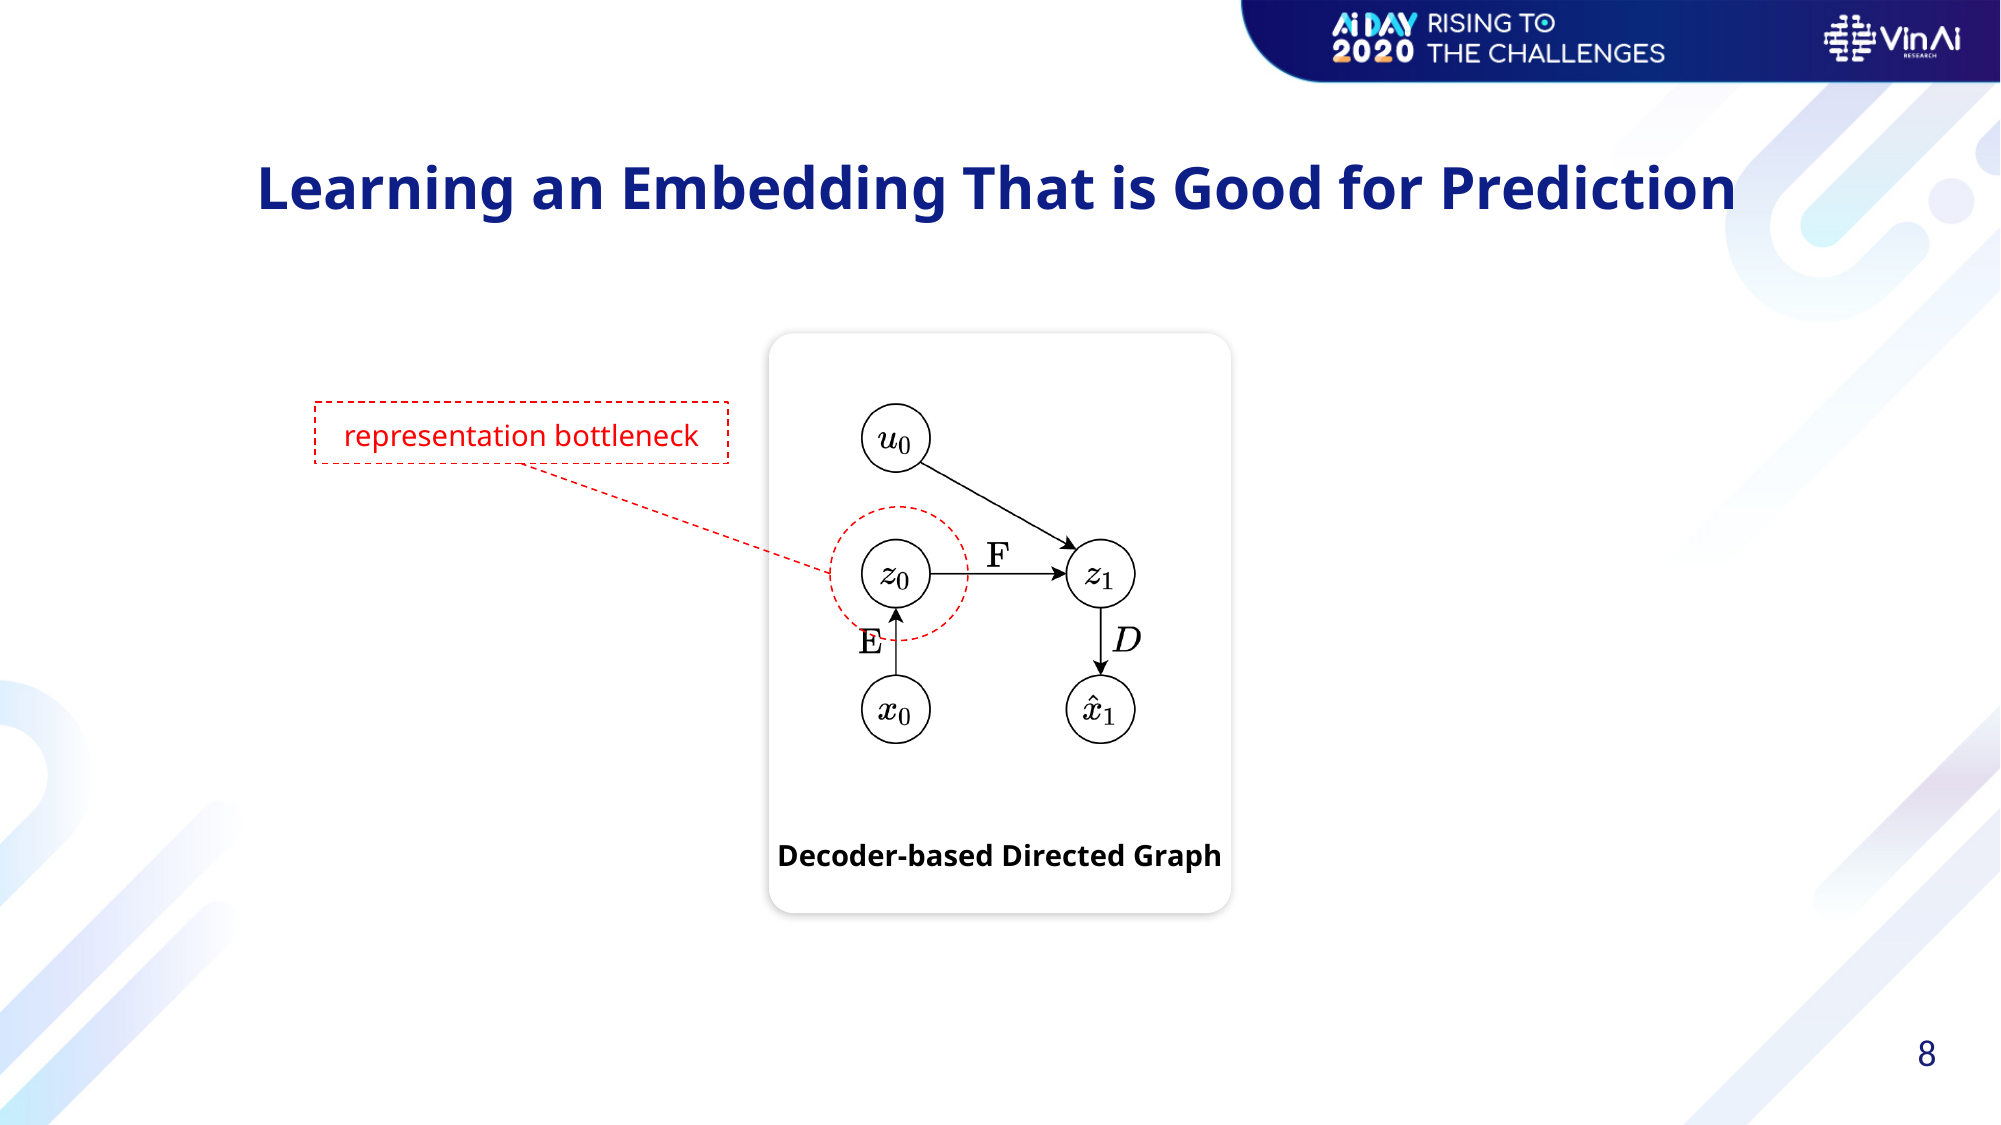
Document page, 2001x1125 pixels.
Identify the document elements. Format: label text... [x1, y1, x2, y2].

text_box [521, 463, 831, 574]
text_box Learning an Embedding That is Good for Prediction [110, 143, 1883, 229]
text_box [830, 519, 858, 628]
text_box Decoder-based Directed Graph [593, 822, 1406, 918]
picture [0, 0, 2001, 1125]
slide_number 8 [1882, 1007, 1971, 1096]
text_box [769, 333, 1231, 822]
text_box representation bottleneck [314, 402, 729, 464]
